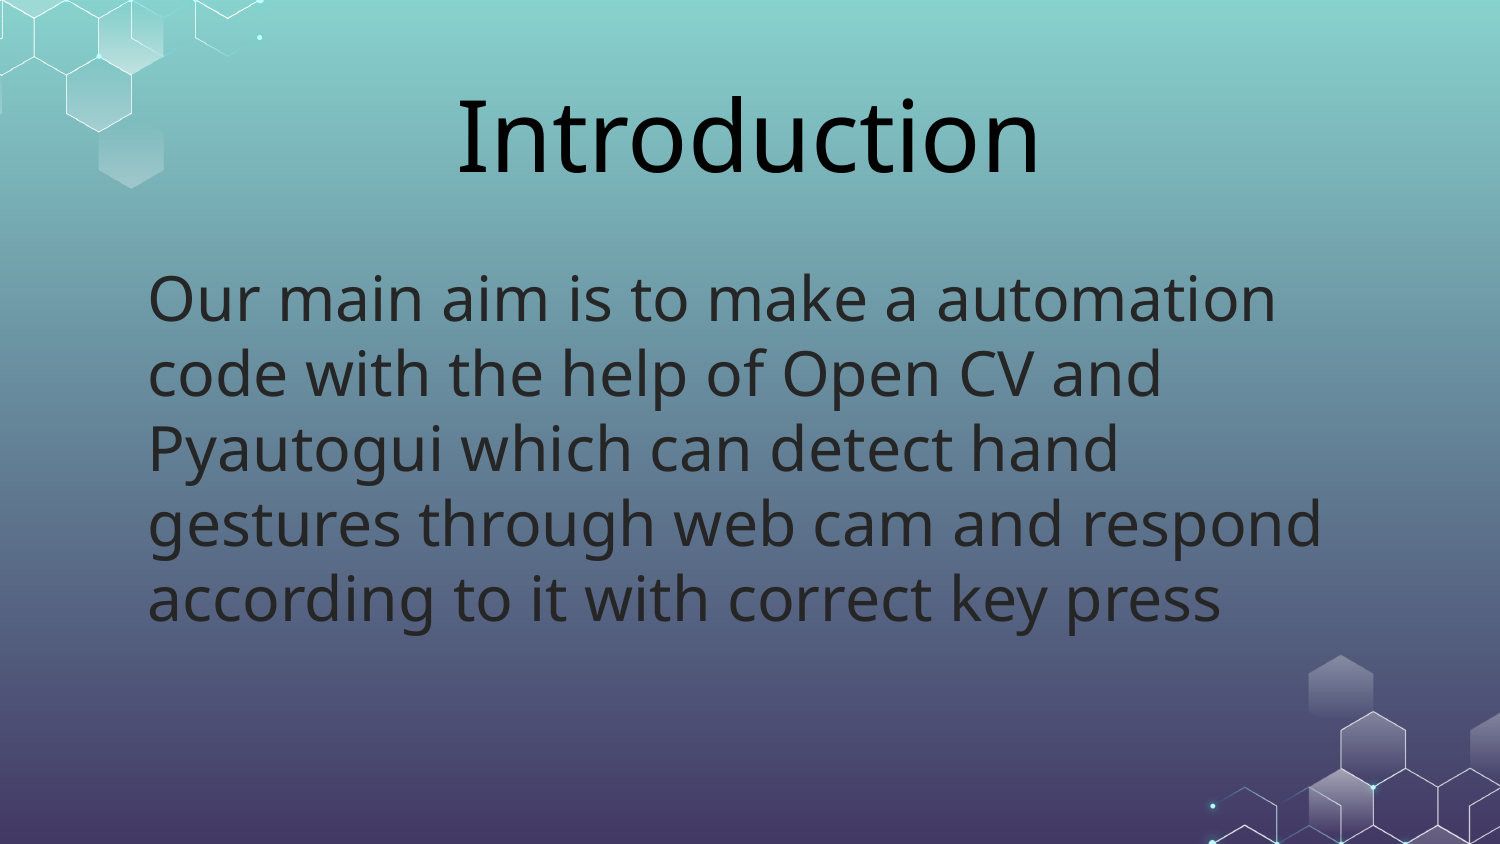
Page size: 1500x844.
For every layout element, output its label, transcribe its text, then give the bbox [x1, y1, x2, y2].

picture [0, 0, 283, 189]
title Introduction [78, 57, 1422, 168]
subtitle Our main aim is to make a automation code with the help of Open CV and Pyautogui which can detect hand gestures through web cam and respond according to it with correct key press [132, 180, 1368, 713]
picture [1190, 655, 1500, 844]
